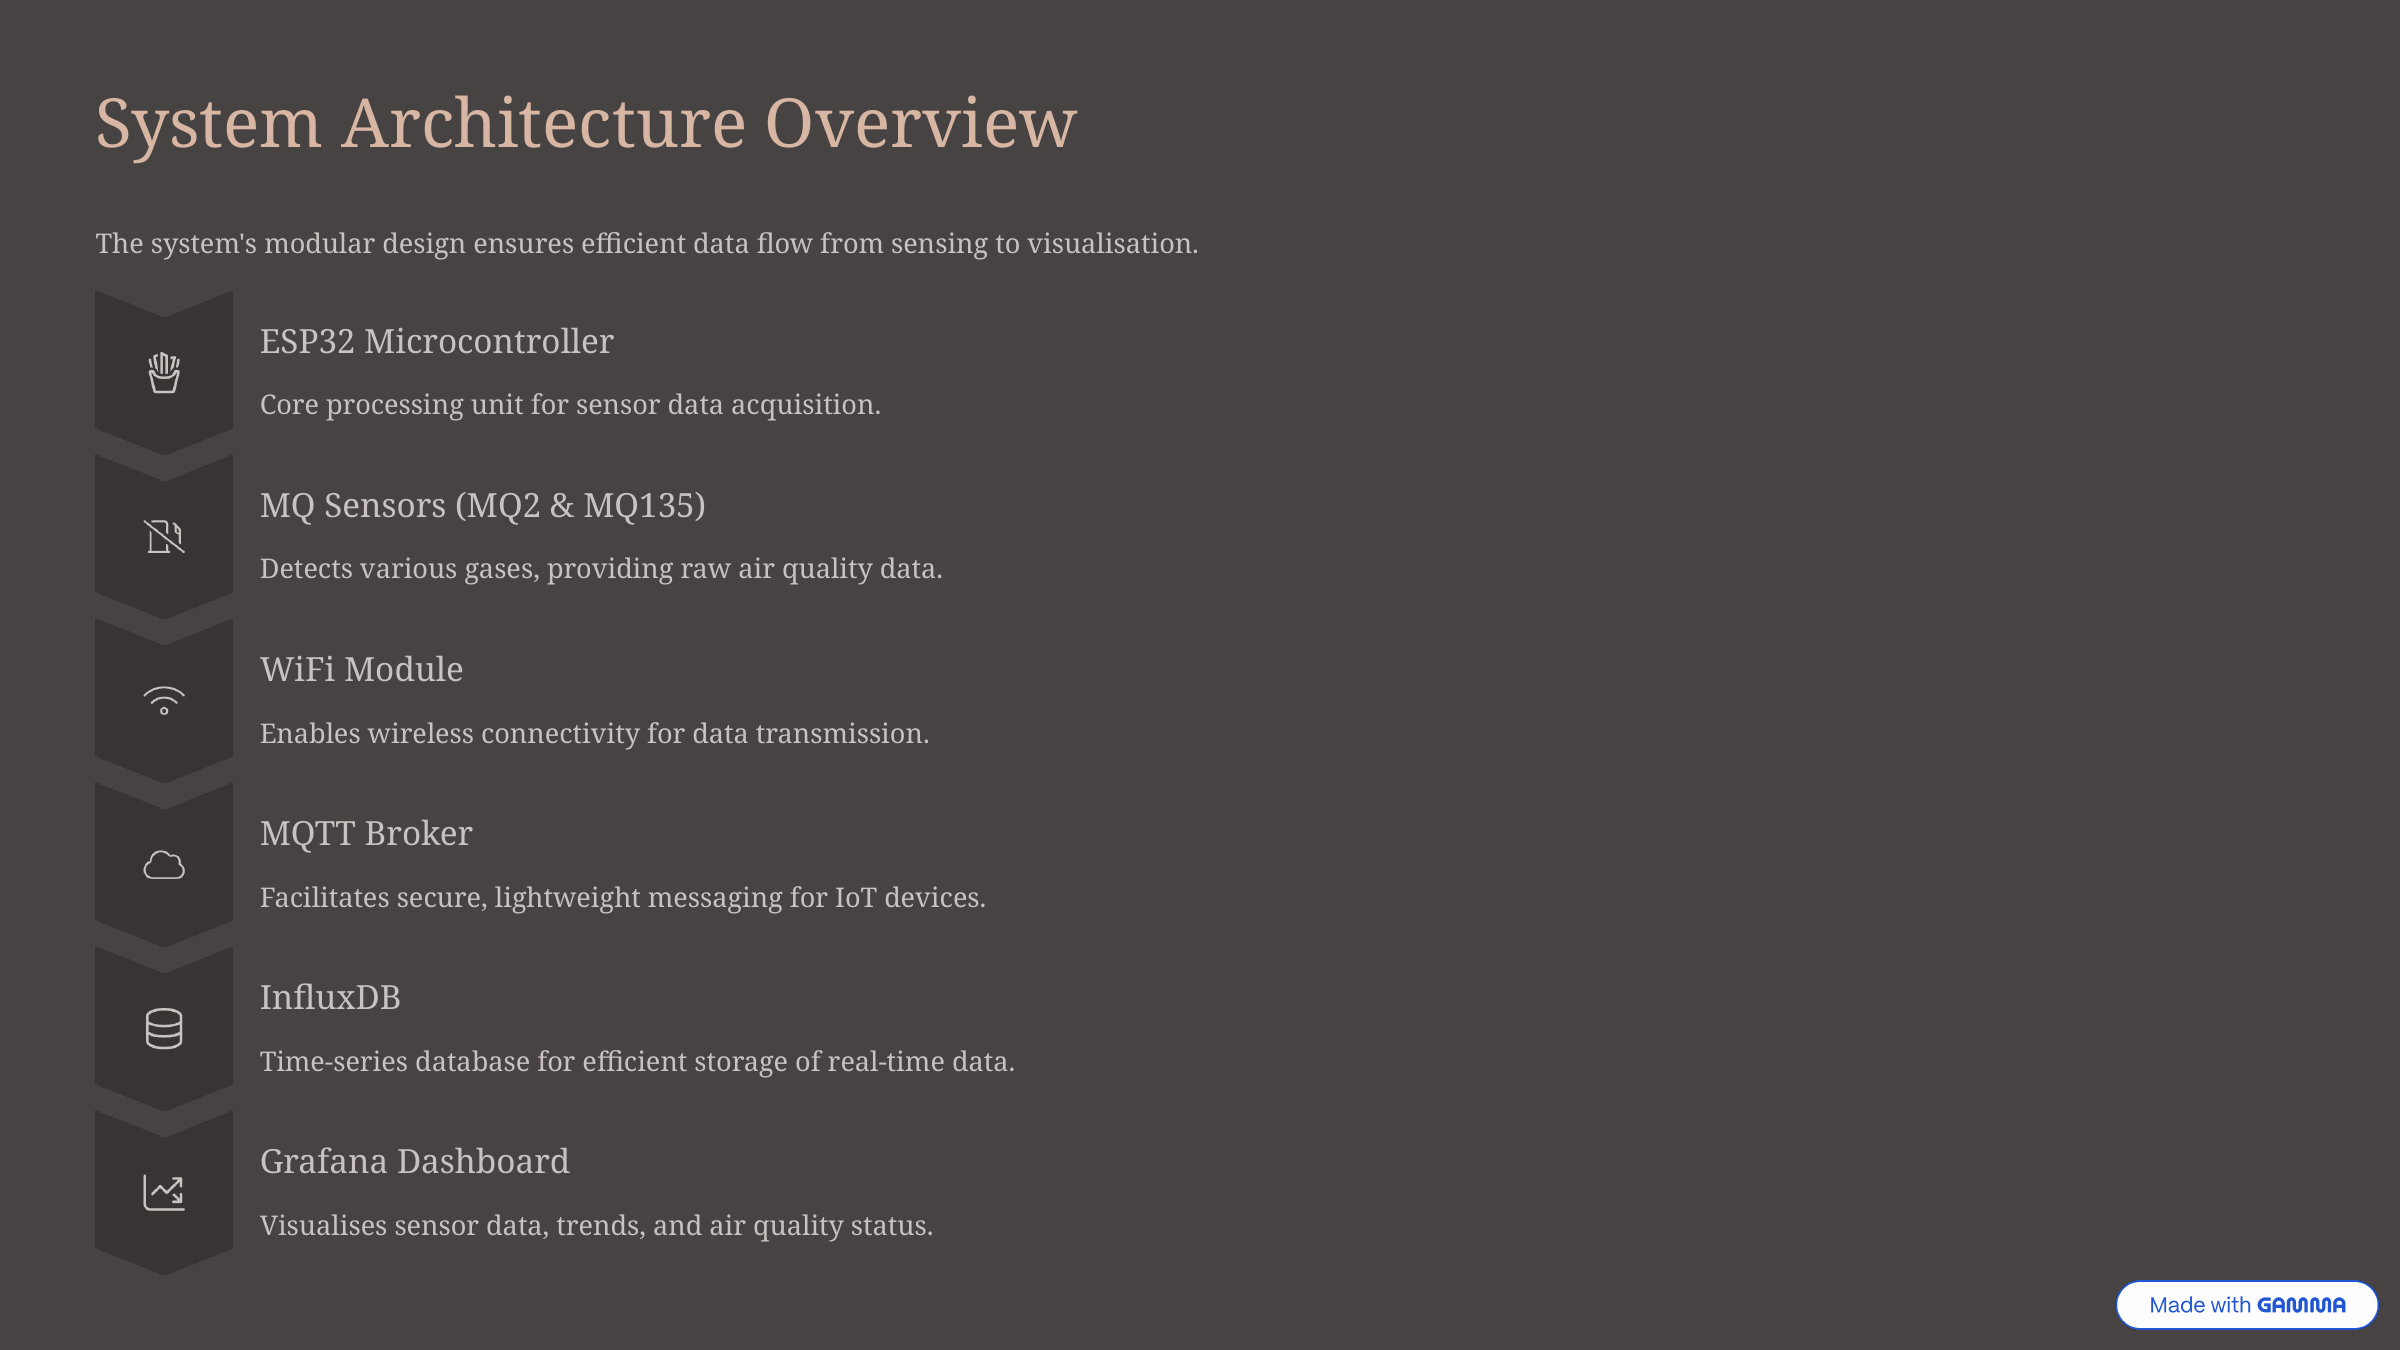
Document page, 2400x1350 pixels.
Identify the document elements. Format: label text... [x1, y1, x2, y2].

text_box MQTT Broker [259, 809, 602, 853]
text_box Detects various gases, providing raw air quality data. [259, 540, 2305, 585]
text_box The system's modular design ensures efficient data flow from sensing to visualisation. [95, 215, 2305, 260]
text_box System Architecture Overview [95, 75, 1007, 161]
picture [2106, 1271, 2389, 1339]
text_box Visualises sensor data, trends, and air quality status. [259, 1196, 2305, 1241]
text_box WiFi Module [259, 645, 602, 689]
text_box Grafana Dashboard [259, 1137, 602, 1181]
text_box Core processing unit for sensor data acquisition. [259, 376, 2305, 421]
text_box Time-series database for efficient storage of real-time data. [259, 1032, 2305, 1077]
text_box MQ Sensors (MQ2 & MQ135) [259, 481, 703, 525]
text_box InfluxDB [259, 973, 602, 1017]
text_box Facilitates secure, lightweight messaging for IoT devices. [259, 868, 2305, 913]
picture [95, 289, 233, 1275]
text_box Enables wireless connectivity for data transmission. [259, 704, 2305, 749]
text_box ESP32 Microcontroller [259, 317, 607, 361]
